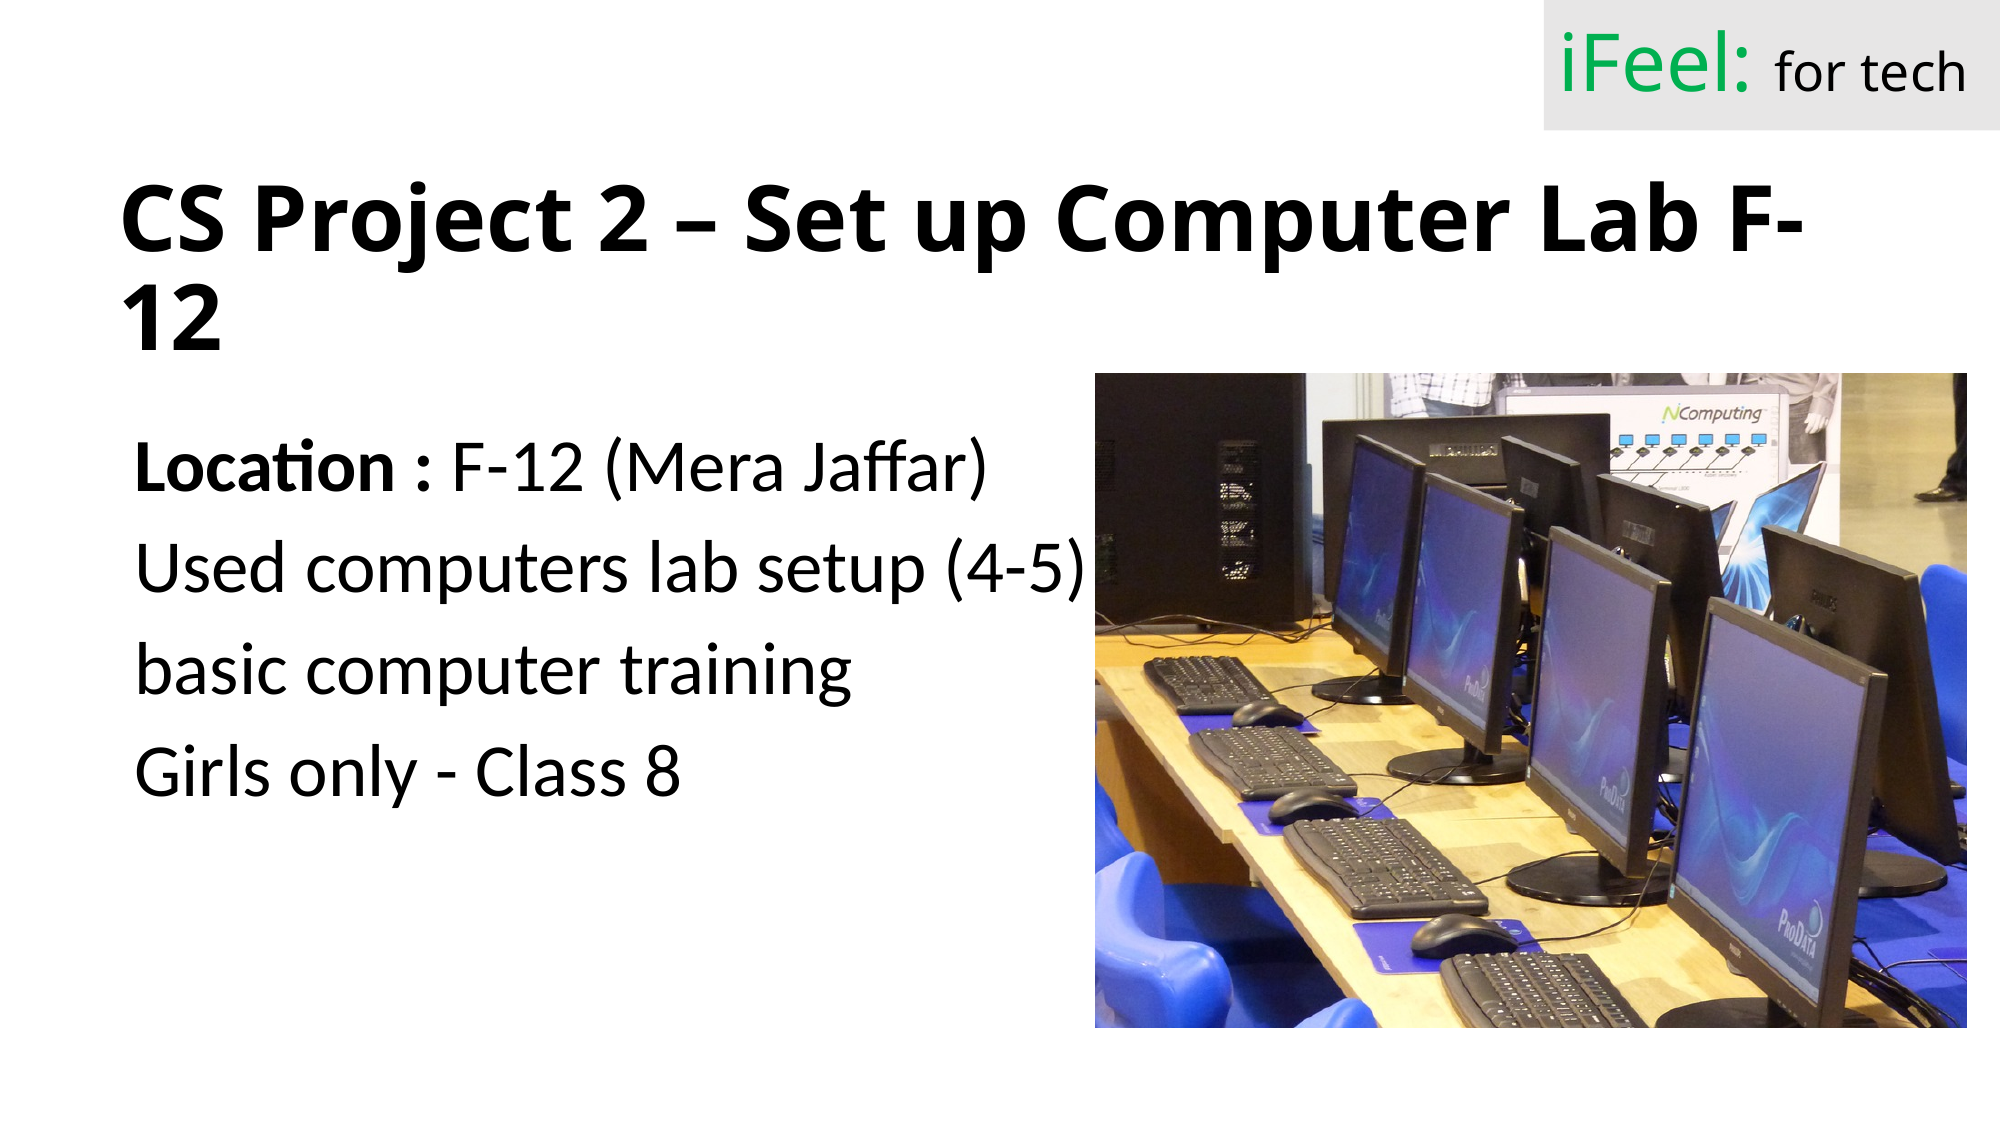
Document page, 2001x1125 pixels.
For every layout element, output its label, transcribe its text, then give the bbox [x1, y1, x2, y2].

list Location : F-12 (Mera Jaffar) Used computers lab setup (4-5) basic computer training Girls only - Class 8 [119, 418, 1095, 1023]
picture [1095, 373, 1967, 1028]
text_box iFeel: for tech [1543, 0, 2000, 131]
title CS Project 2 – Set up Computer Lab F-12 [103, 162, 1829, 381]
